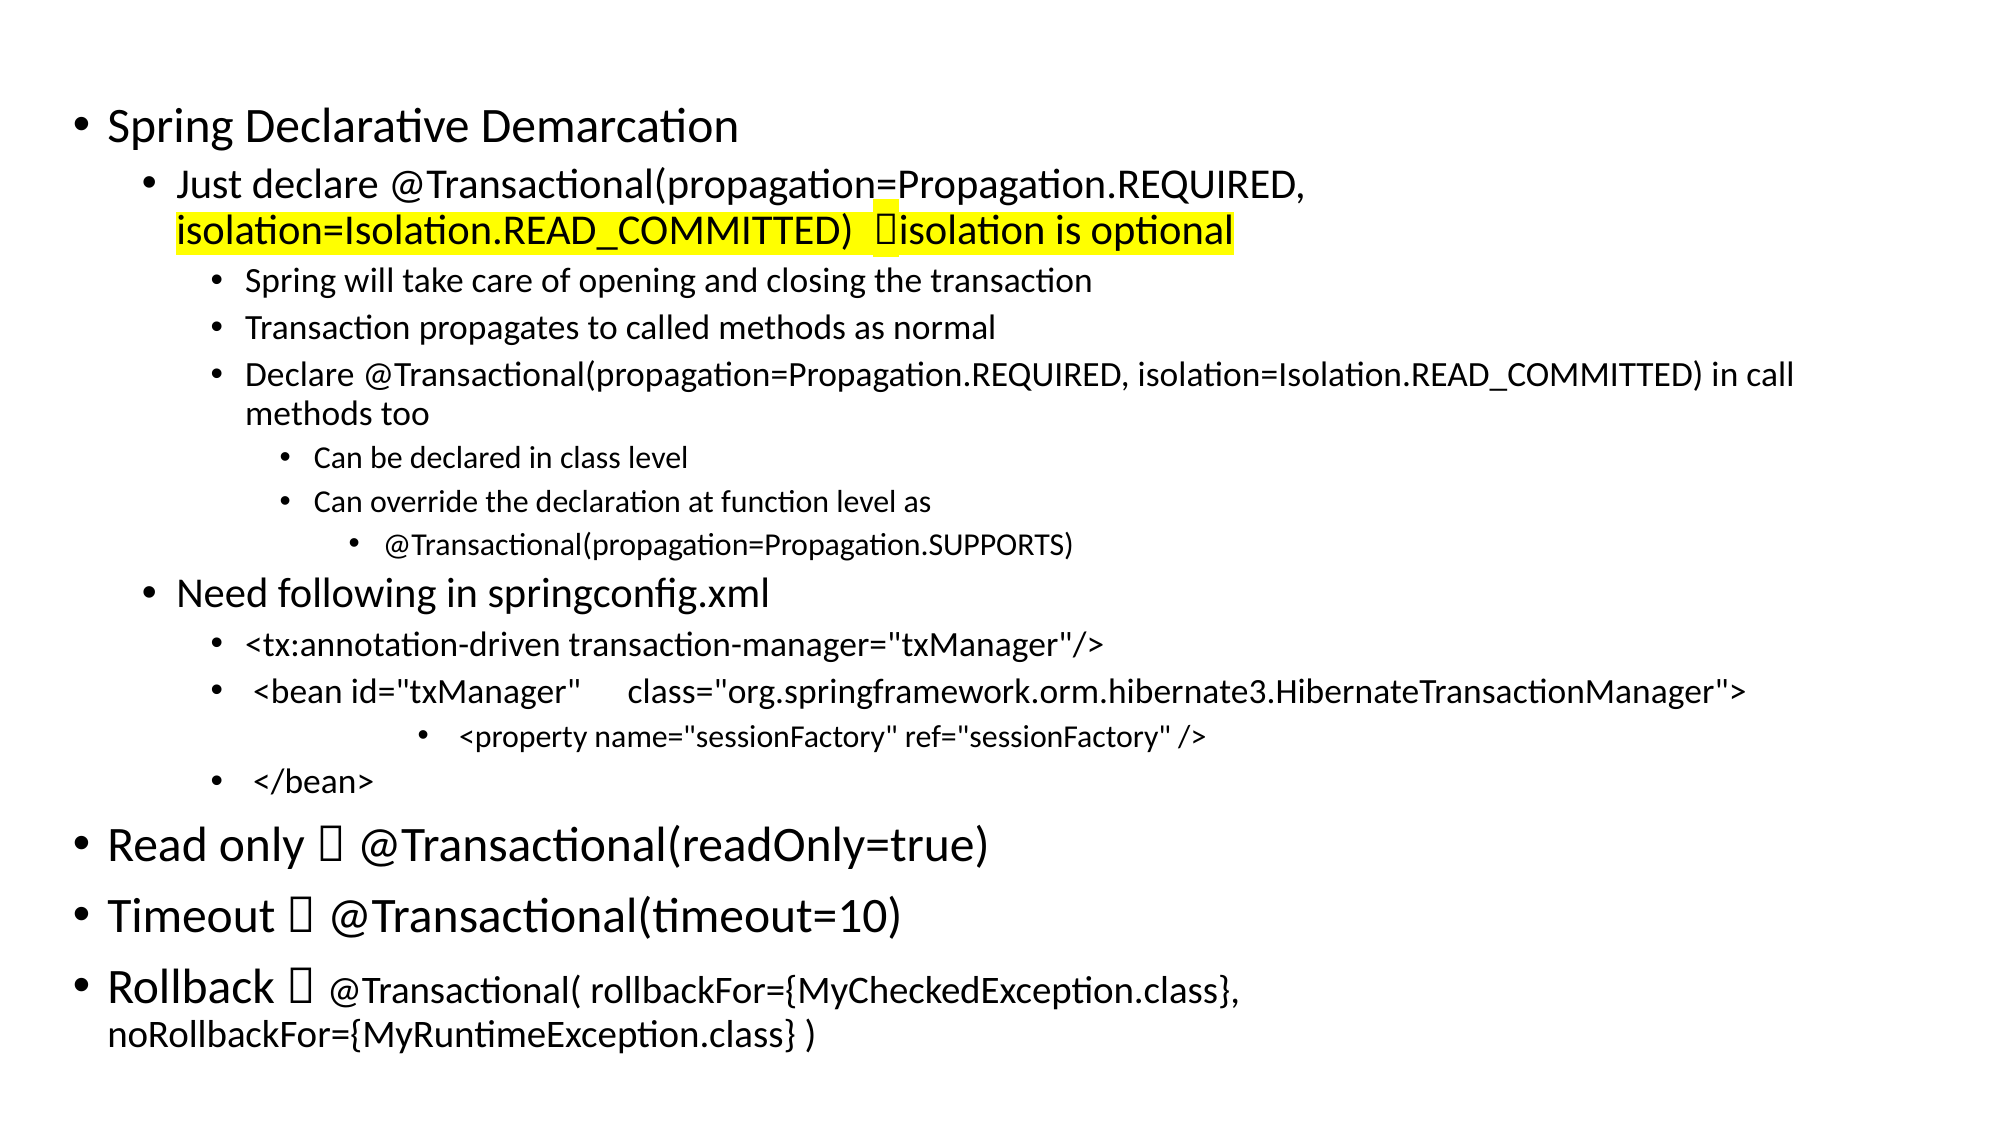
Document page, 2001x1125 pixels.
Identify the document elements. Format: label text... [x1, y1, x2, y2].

list Spring Declarative Demarcation Just declare @Transactional(propagation=Propagation.REQUIRED, isolation=Isolation.READ_COMMITTED) isolation is optional Spring will take care of opening and closing the transaction Transaction propagates to called methods as normal Declare @Transactional(propagation=Propagation.REQUIRED, isolation=Isolation.READ_COMMITTED) in call methods too Can be declared in class level Can override the declaration at function level as @Transactional(propagation=Propagation.SUPPORTS) Need following in springconfig.xml <tx:annotation-driven transaction-manager="txManager"/> <bean id="txManager" class="org.springframework.orm.hibernate3.HibernateTransactionManager"> <property name="sessionFactory" ref="sessionFactory" /> </bean> Read only  @Transactional(readOnly=true) Timeout  @Transactional(timeout=10) Rollback  @Transactional( rollbackFor={MyCheckedException.class}, noRollbackFor={MyRuntimeException.class} ) [57, 92, 1945, 1066]
